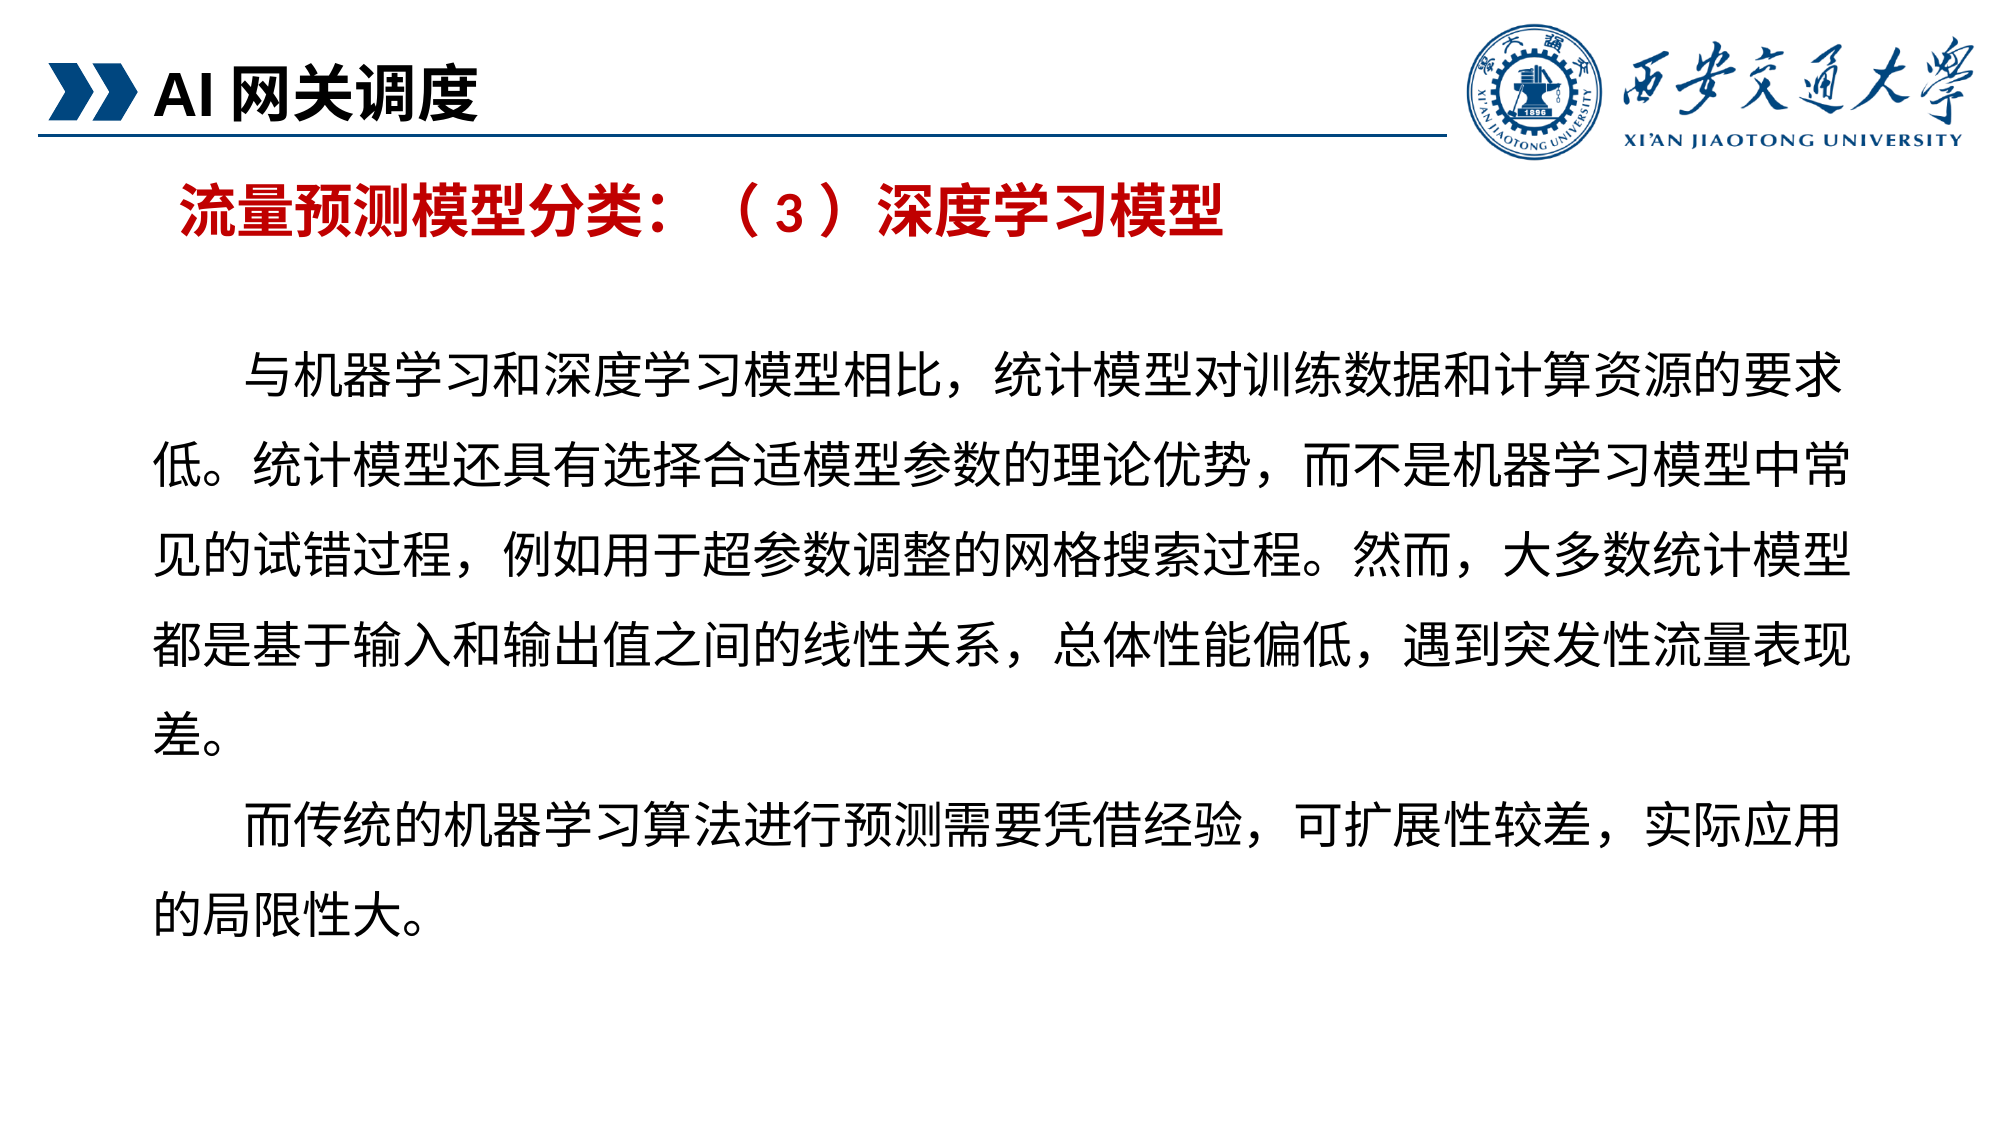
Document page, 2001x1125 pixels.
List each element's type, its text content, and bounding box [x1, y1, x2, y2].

text_box 流量预测模型分类：（3）深度学习模型 [163, 167, 1328, 252]
text_box 与机器学习和深度学习模型相比，统计模型对训练数据和计算资源的要求低。统计模型还具有选择合适模型参数的理论优势，而不是机器学习模型中常见的试错过程，例如用于超参数调整的网格搜索过程。然而，大多数统计模型都是基于输入和输出值之间的线性关系，总体性能偏低，遇到突发性流量表现差。 而传统的机器学习算法进行预测需要凭借经验，可扩展性较差，实际应用的局限性大。 [137, 305, 1906, 951]
text_box [48, 63, 94, 121]
text_box [92, 63, 138, 121]
picture [1466, 14, 1975, 163]
text_box AI网关调度 [137, 46, 668, 137]
